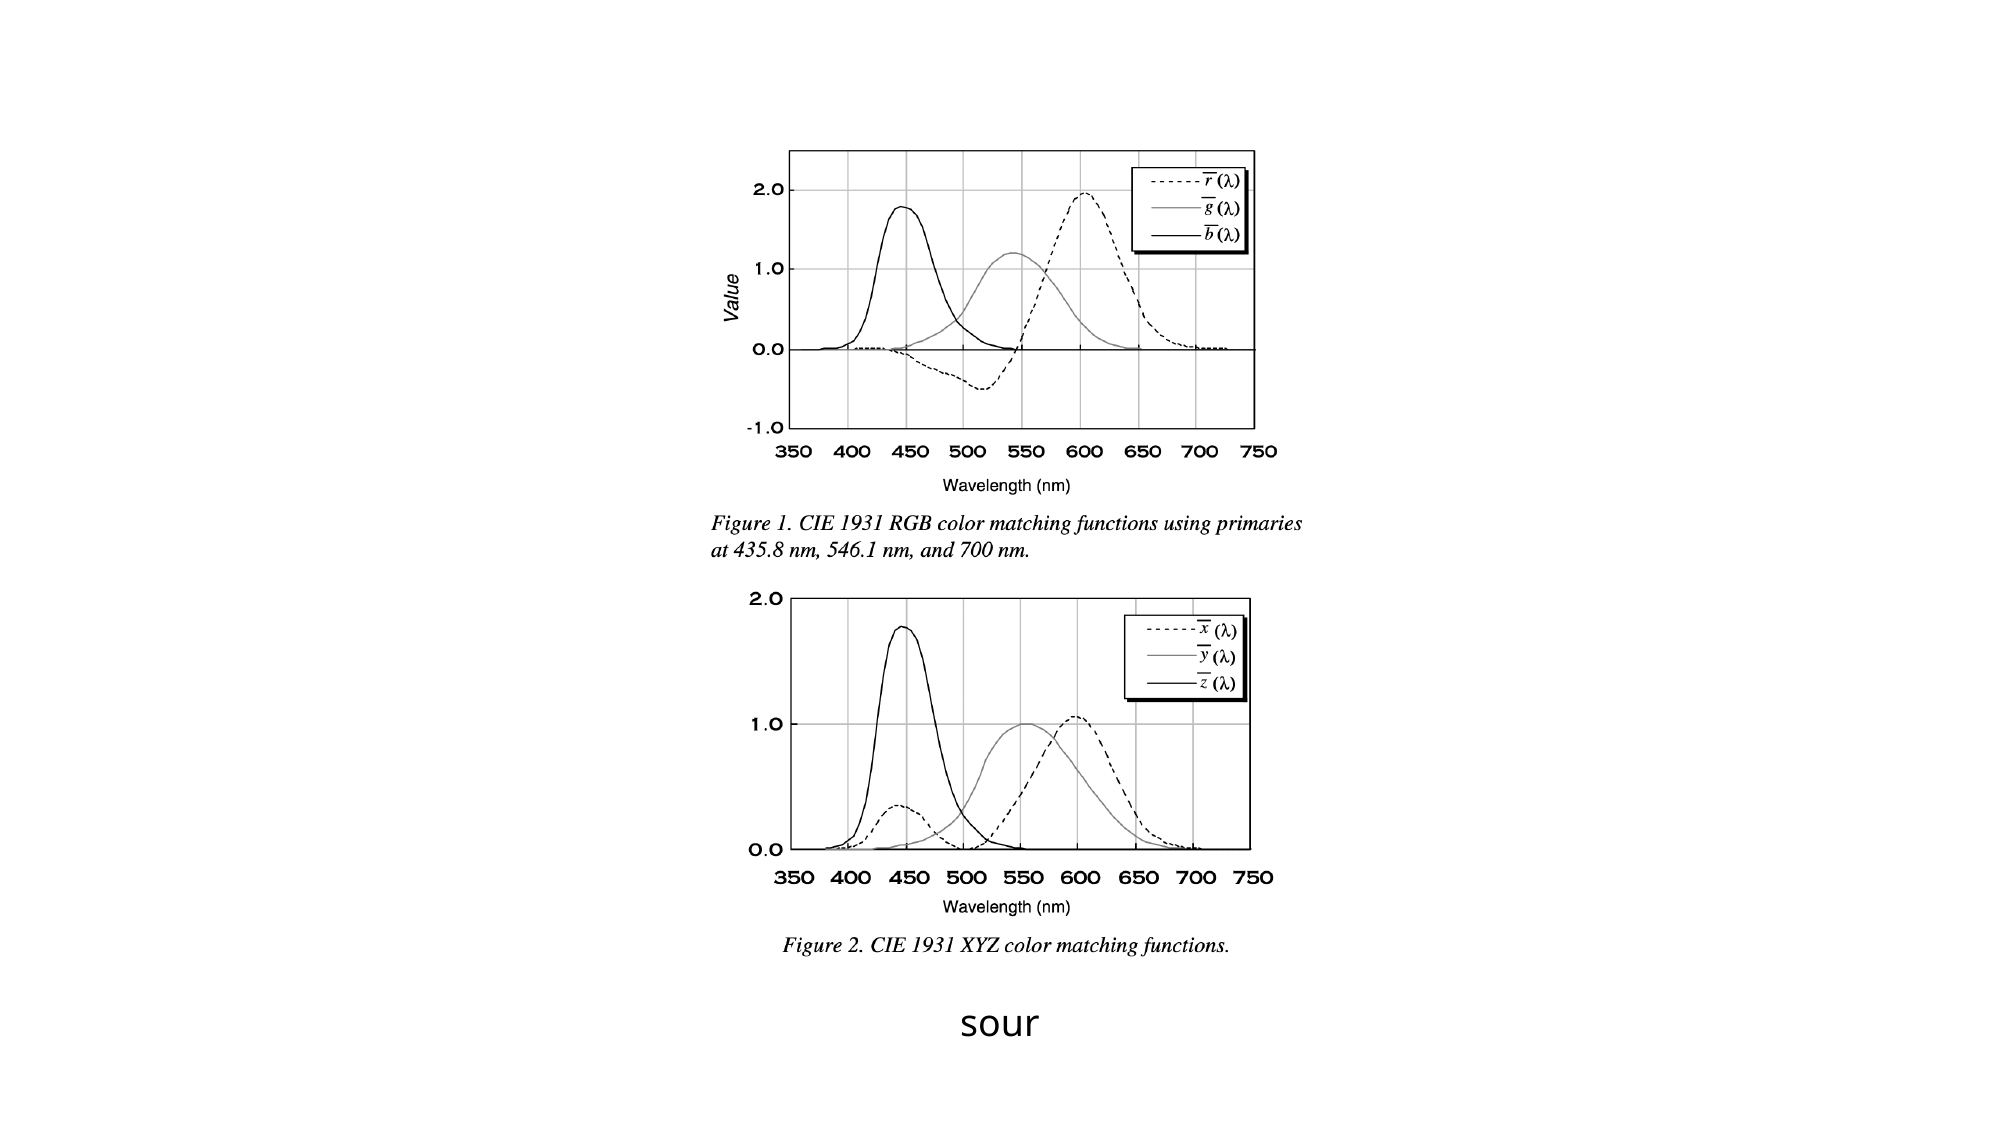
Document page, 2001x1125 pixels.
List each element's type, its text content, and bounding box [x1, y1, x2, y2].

picture [678, 102, 1322, 975]
text_box sour [945, 991, 1055, 1052]
